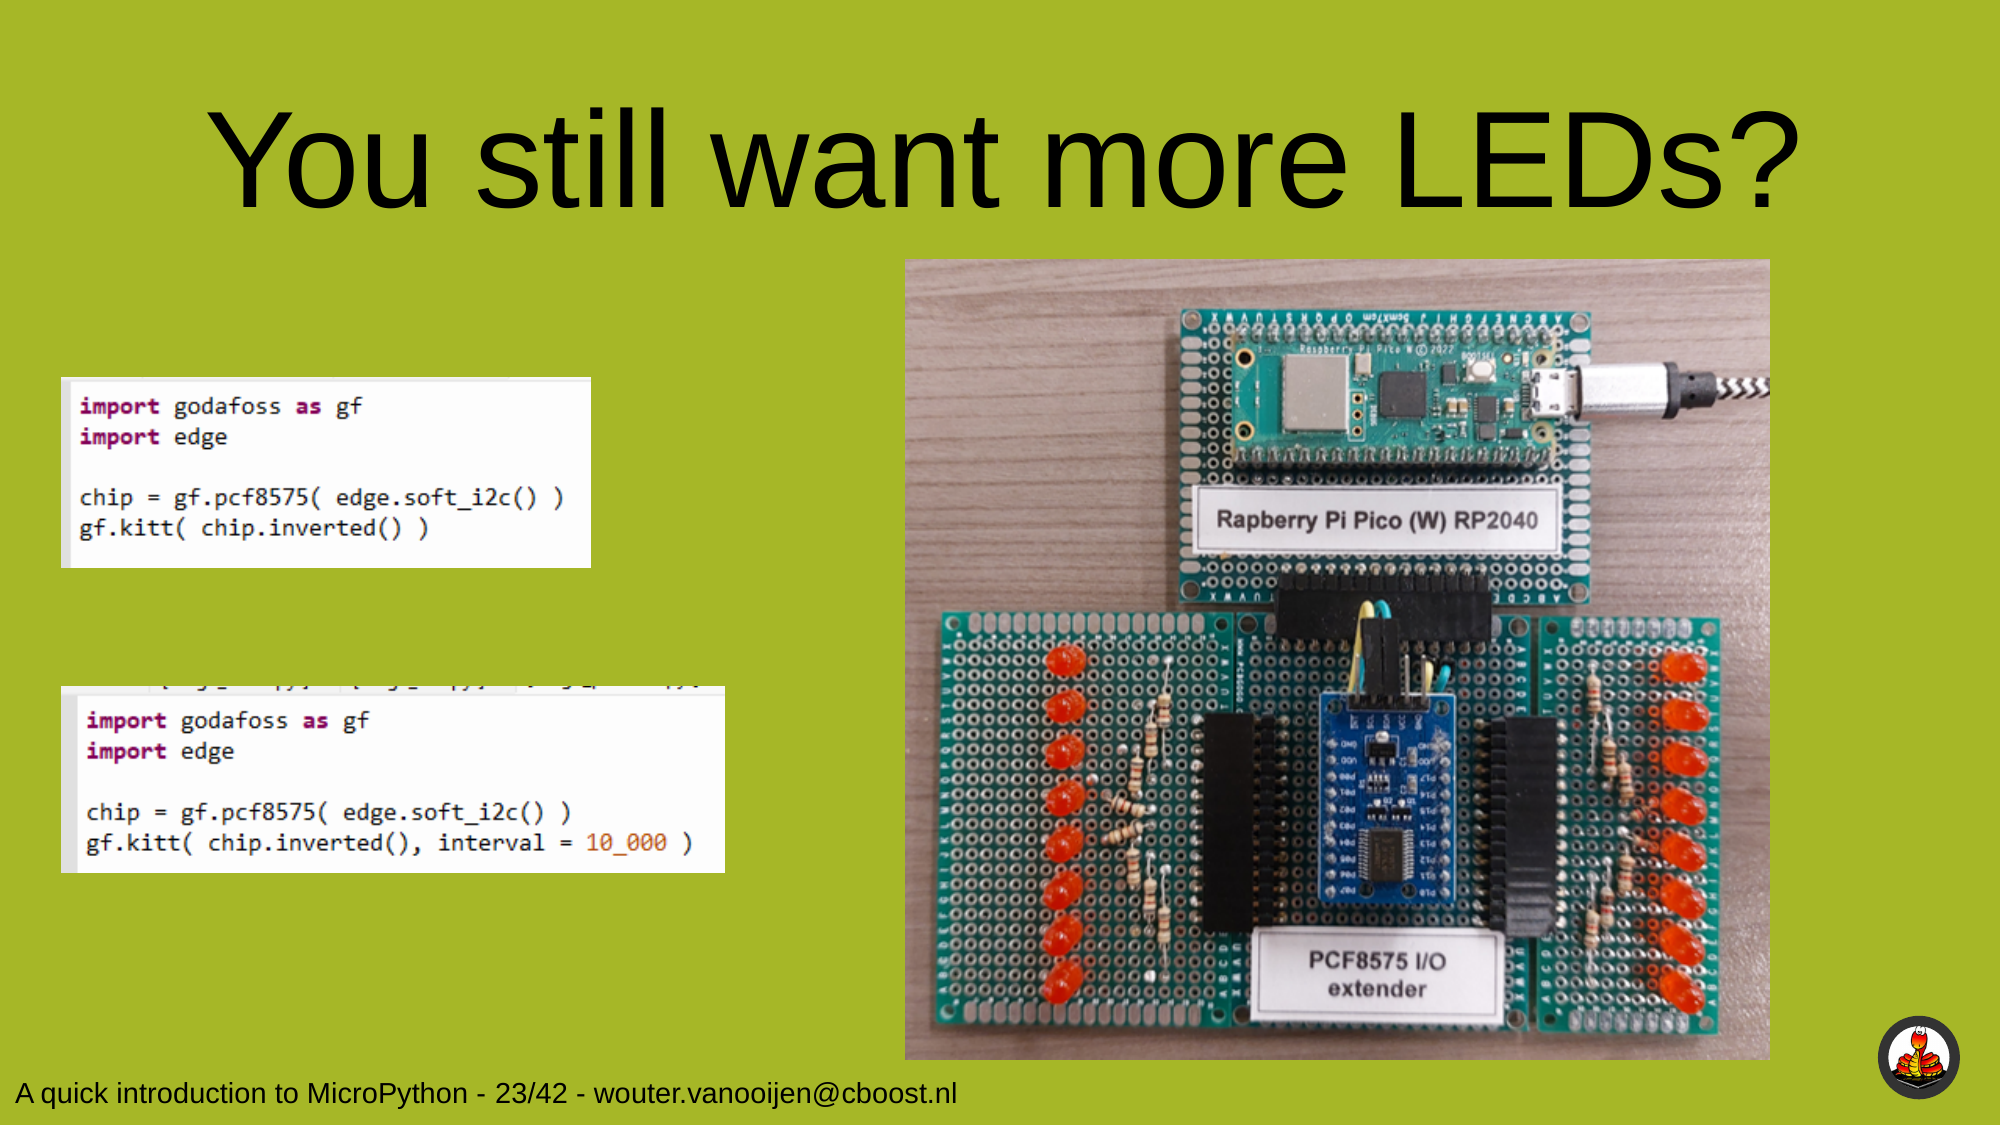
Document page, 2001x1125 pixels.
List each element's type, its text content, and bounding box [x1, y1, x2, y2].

text_box You still want more LEDs? [61, 51, 1947, 260]
picture [905, 259, 1770, 1060]
picture [61, 377, 591, 569]
picture [1889, 1027, 1949, 1088]
picture [61, 686, 726, 873]
